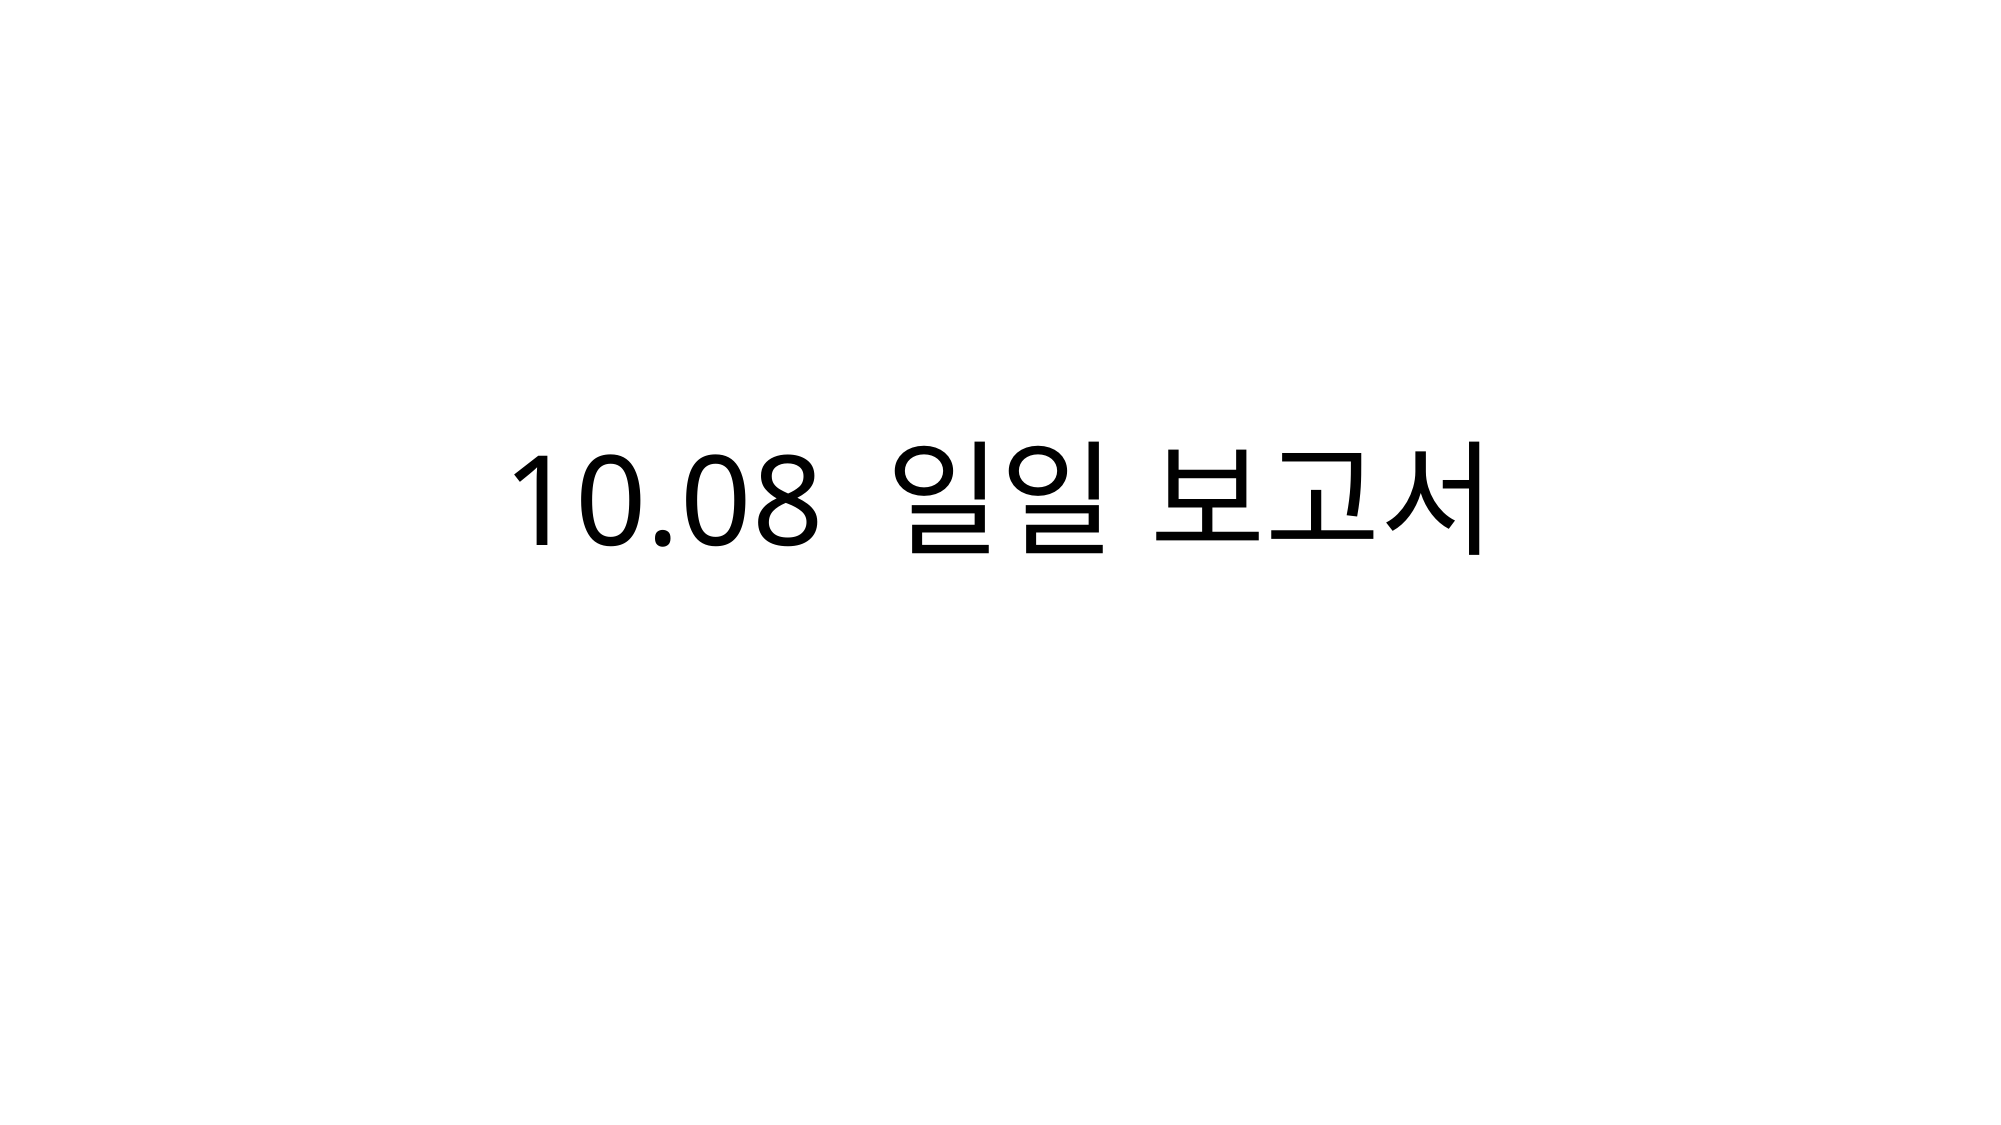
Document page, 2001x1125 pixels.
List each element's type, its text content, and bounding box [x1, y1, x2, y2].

title 10.08 일일 보고서 [249, 188, 1750, 580]
